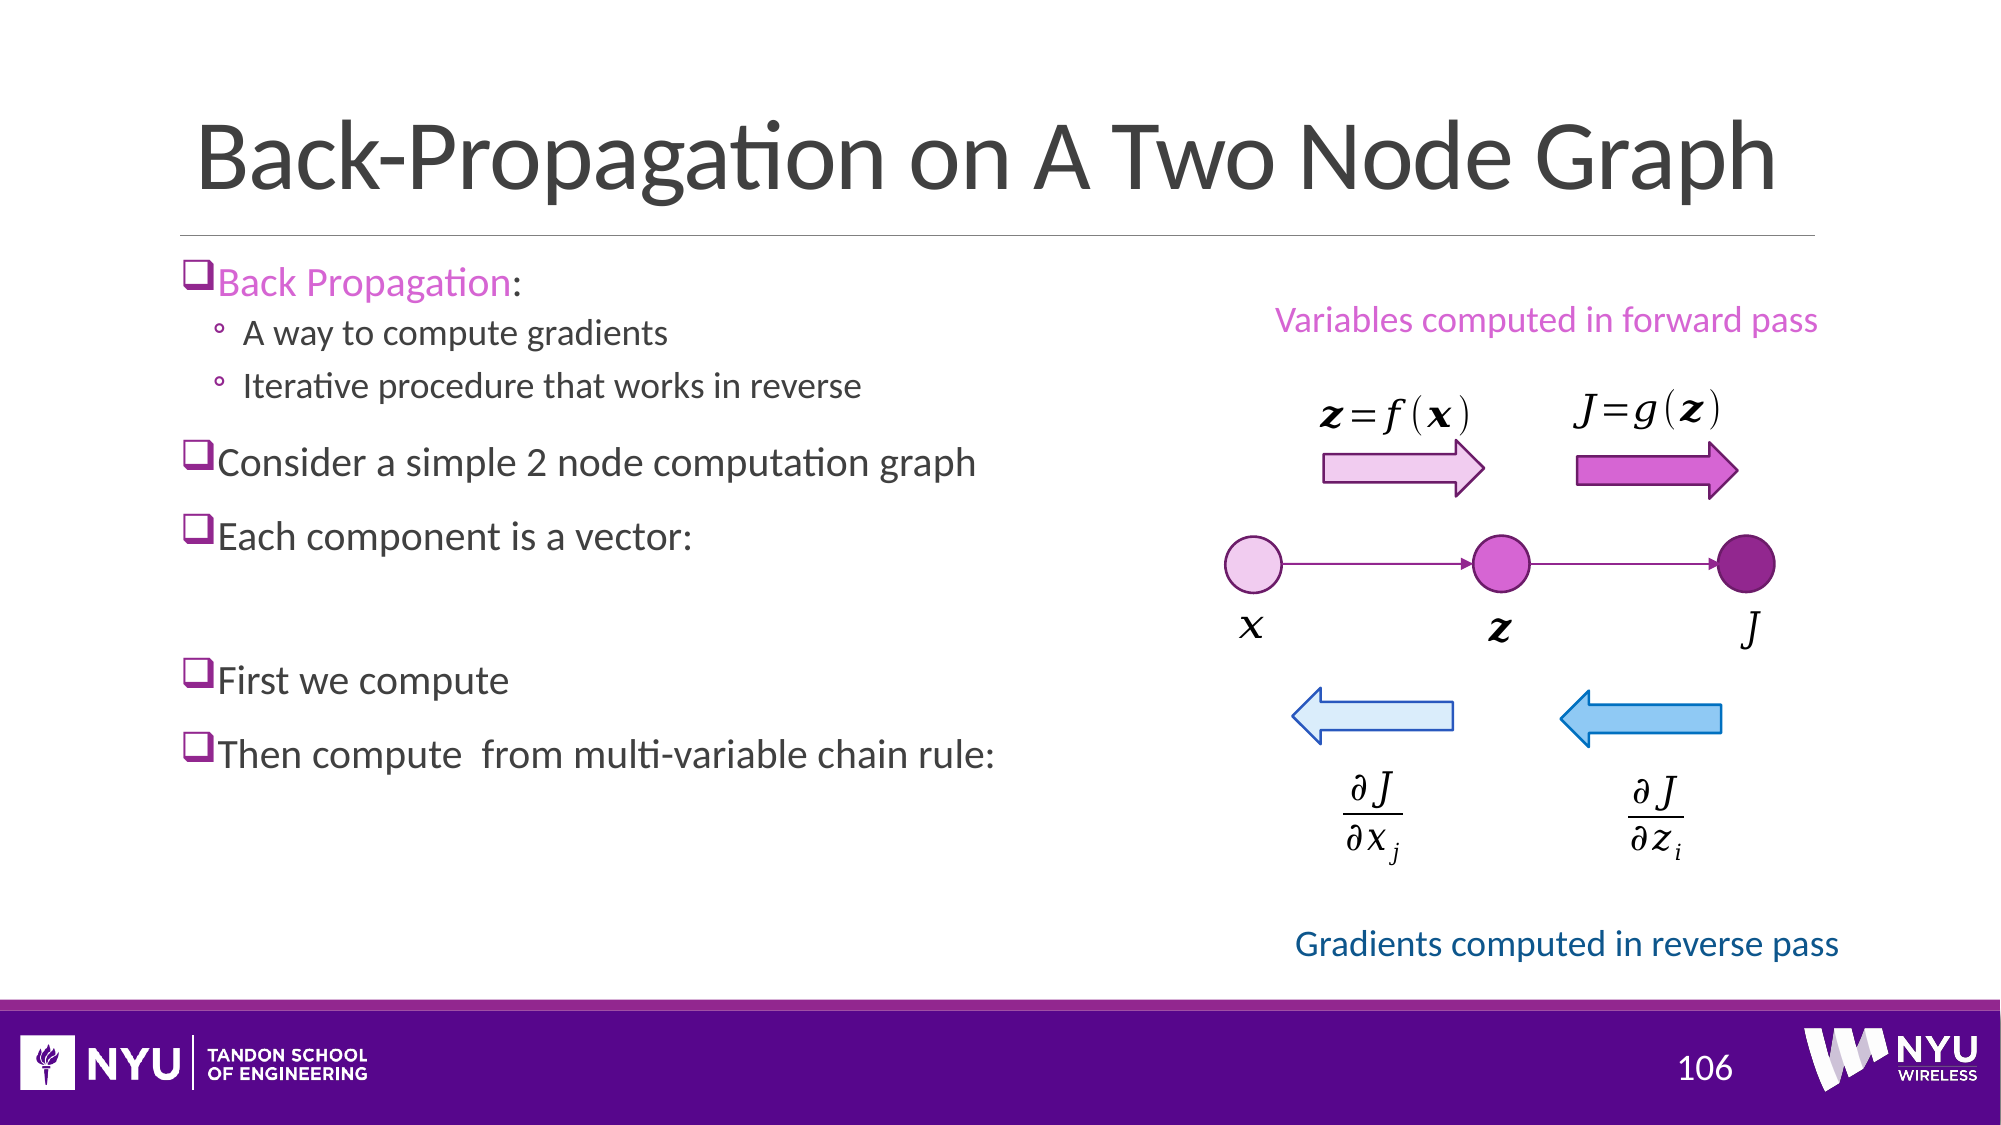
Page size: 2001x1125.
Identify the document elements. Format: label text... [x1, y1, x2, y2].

text_box [1322, 438, 1486, 498]
slide_number 106 [1533, 1035, 1749, 1096]
text_box [1559, 689, 1723, 749]
title Back-Propagation on A Two Node Graph [180, 47, 1830, 218]
text_box [1472, 534, 1531, 594]
text_box Gradients computed in reverse pass [1280, 912, 1855, 972]
text_box Variables computed in forward pass [1260, 288, 1834, 348]
text_box [1716, 534, 1776, 594]
text_box [1223, 535, 1283, 595]
text_box [1291, 686, 1455, 746]
text_box [1575, 441, 1739, 500]
